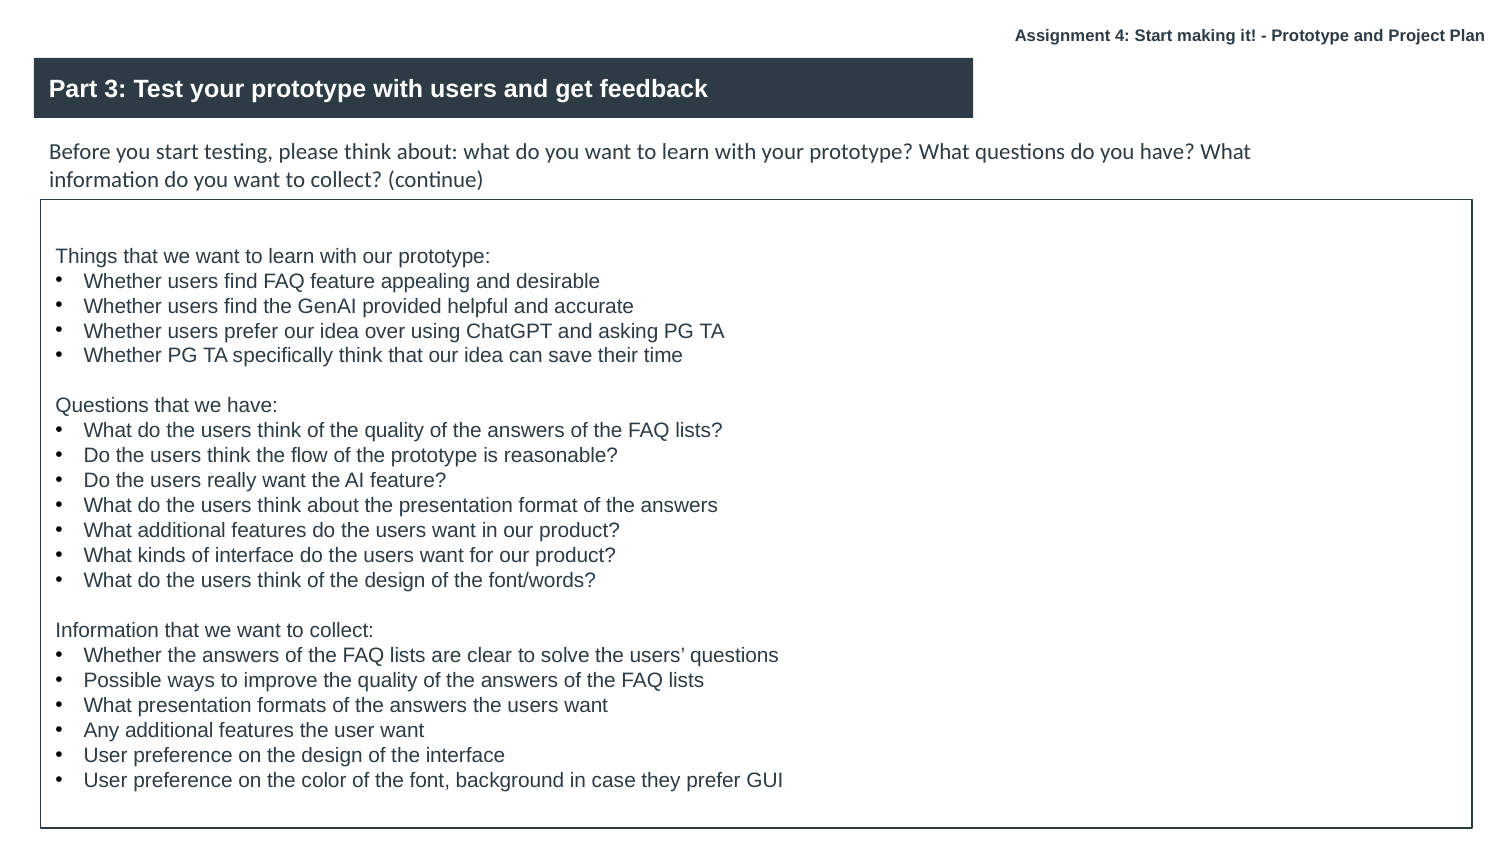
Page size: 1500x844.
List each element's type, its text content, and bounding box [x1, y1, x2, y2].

text_box [40, 199, 1473, 227]
text_box Things that we want to learn with our prototype: Whether users find FAQ feature appealing and desirable Whether users find the GenAI provided helpful and accurate Whether users prefer our idea over using ChatGPT and asking PG TA Whether PG TA specifically think that our idea can save their time Questions that we have: What do the users think of the quality of the answers of the FAQ lists? Do the users think the flow of the prototype is reasonable? Do the users really want the AI feature? What do the users think about the presentation format of the answers What additional features do the users want in our product? What kinds of interface do the users want for our product? What do the users think of the design of the font/words? Information that we want to collect: Whether the answers of the FAQ lists are clear to solve the users’ questions Possible ways to improve the quality of the answers of the FAQ lists What presentation formats of the answers the users want Any additional features the user want User preference on the design of the interface User preference on the color of the font, background in case they prefer GUI [40, 227, 1473, 844]
text_box Assignment 4: Start making it! - Prototype and Project Plan [999, 9, 1500, 80]
text_box Before you start testing, please think about: what do you want to learn with your prototype? What questions do you have? What information do you want to collect? (continue) [34, 121, 1341, 207]
text_box Part 3: Test your prototype with users and get feedback [33, 57, 974, 118]
